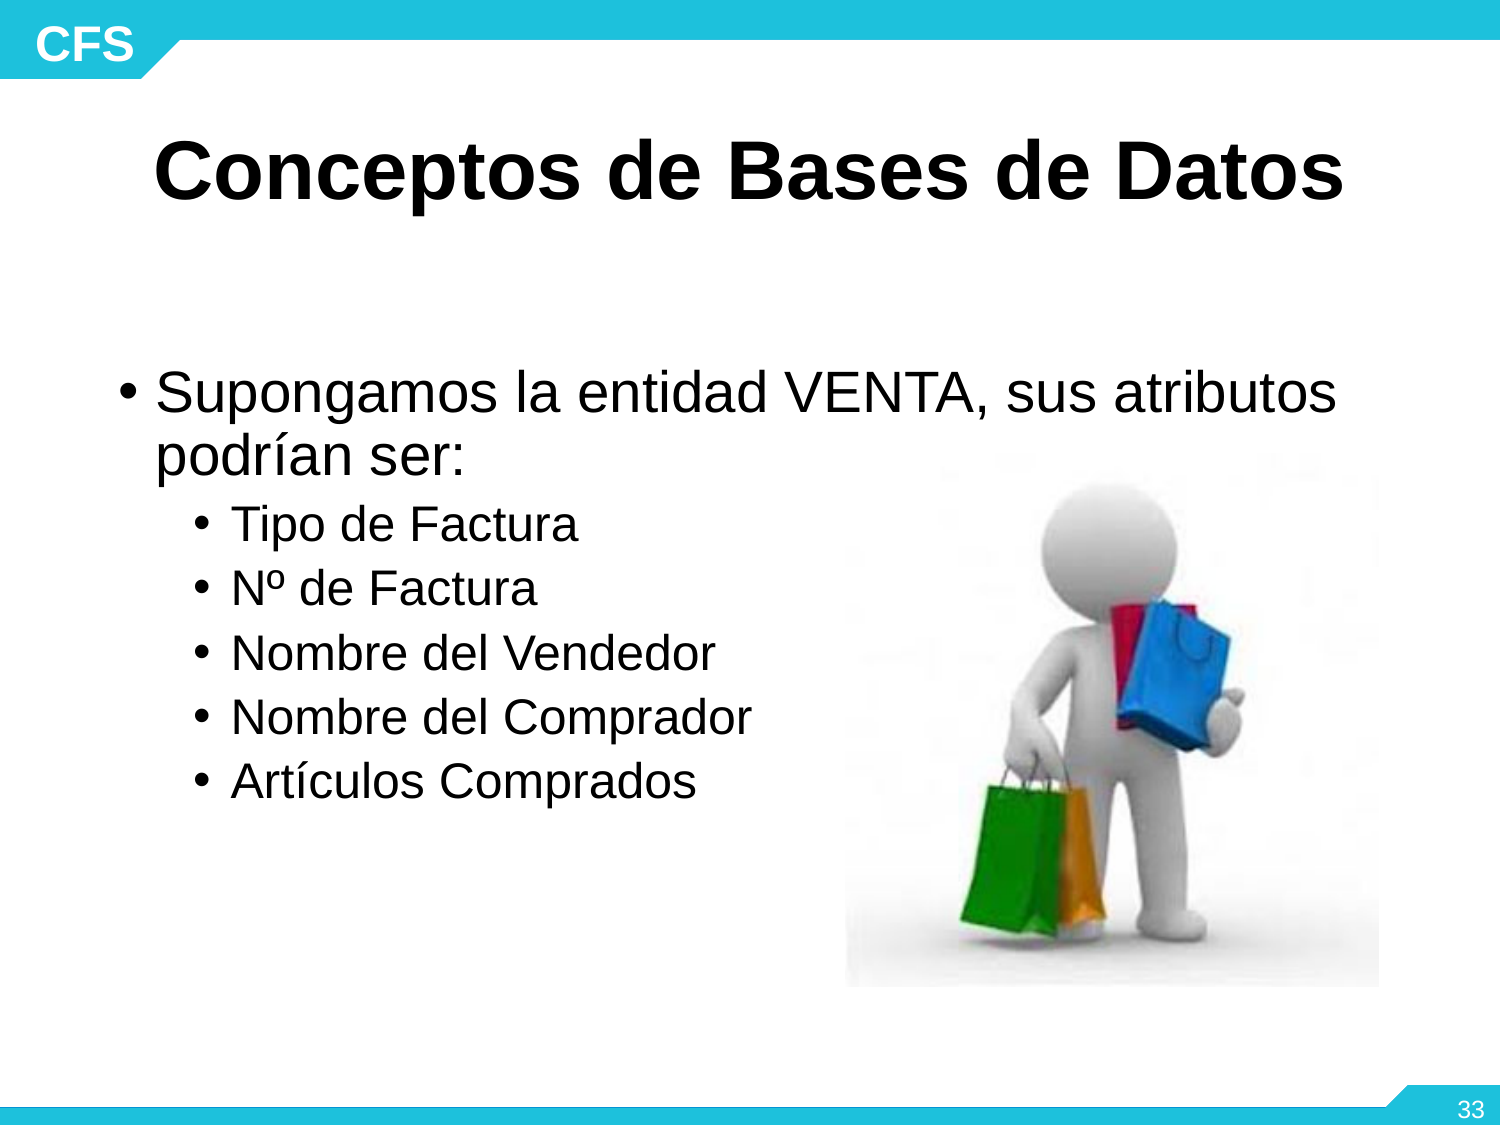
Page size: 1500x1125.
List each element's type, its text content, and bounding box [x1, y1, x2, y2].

text_box ‹#› [1162, 1078, 1500, 1125]
text_box Conceptos de Bases de Datos [103, 72, 1397, 273]
picture [845, 453, 1380, 987]
text_box Supongamos la entidad VENTA, sus atributos podrían ser: Tipo de Factura Nº de Factura Nombre del Vendedor Nombre del Comprador Artículos Comprados [103, 354, 1397, 1069]
